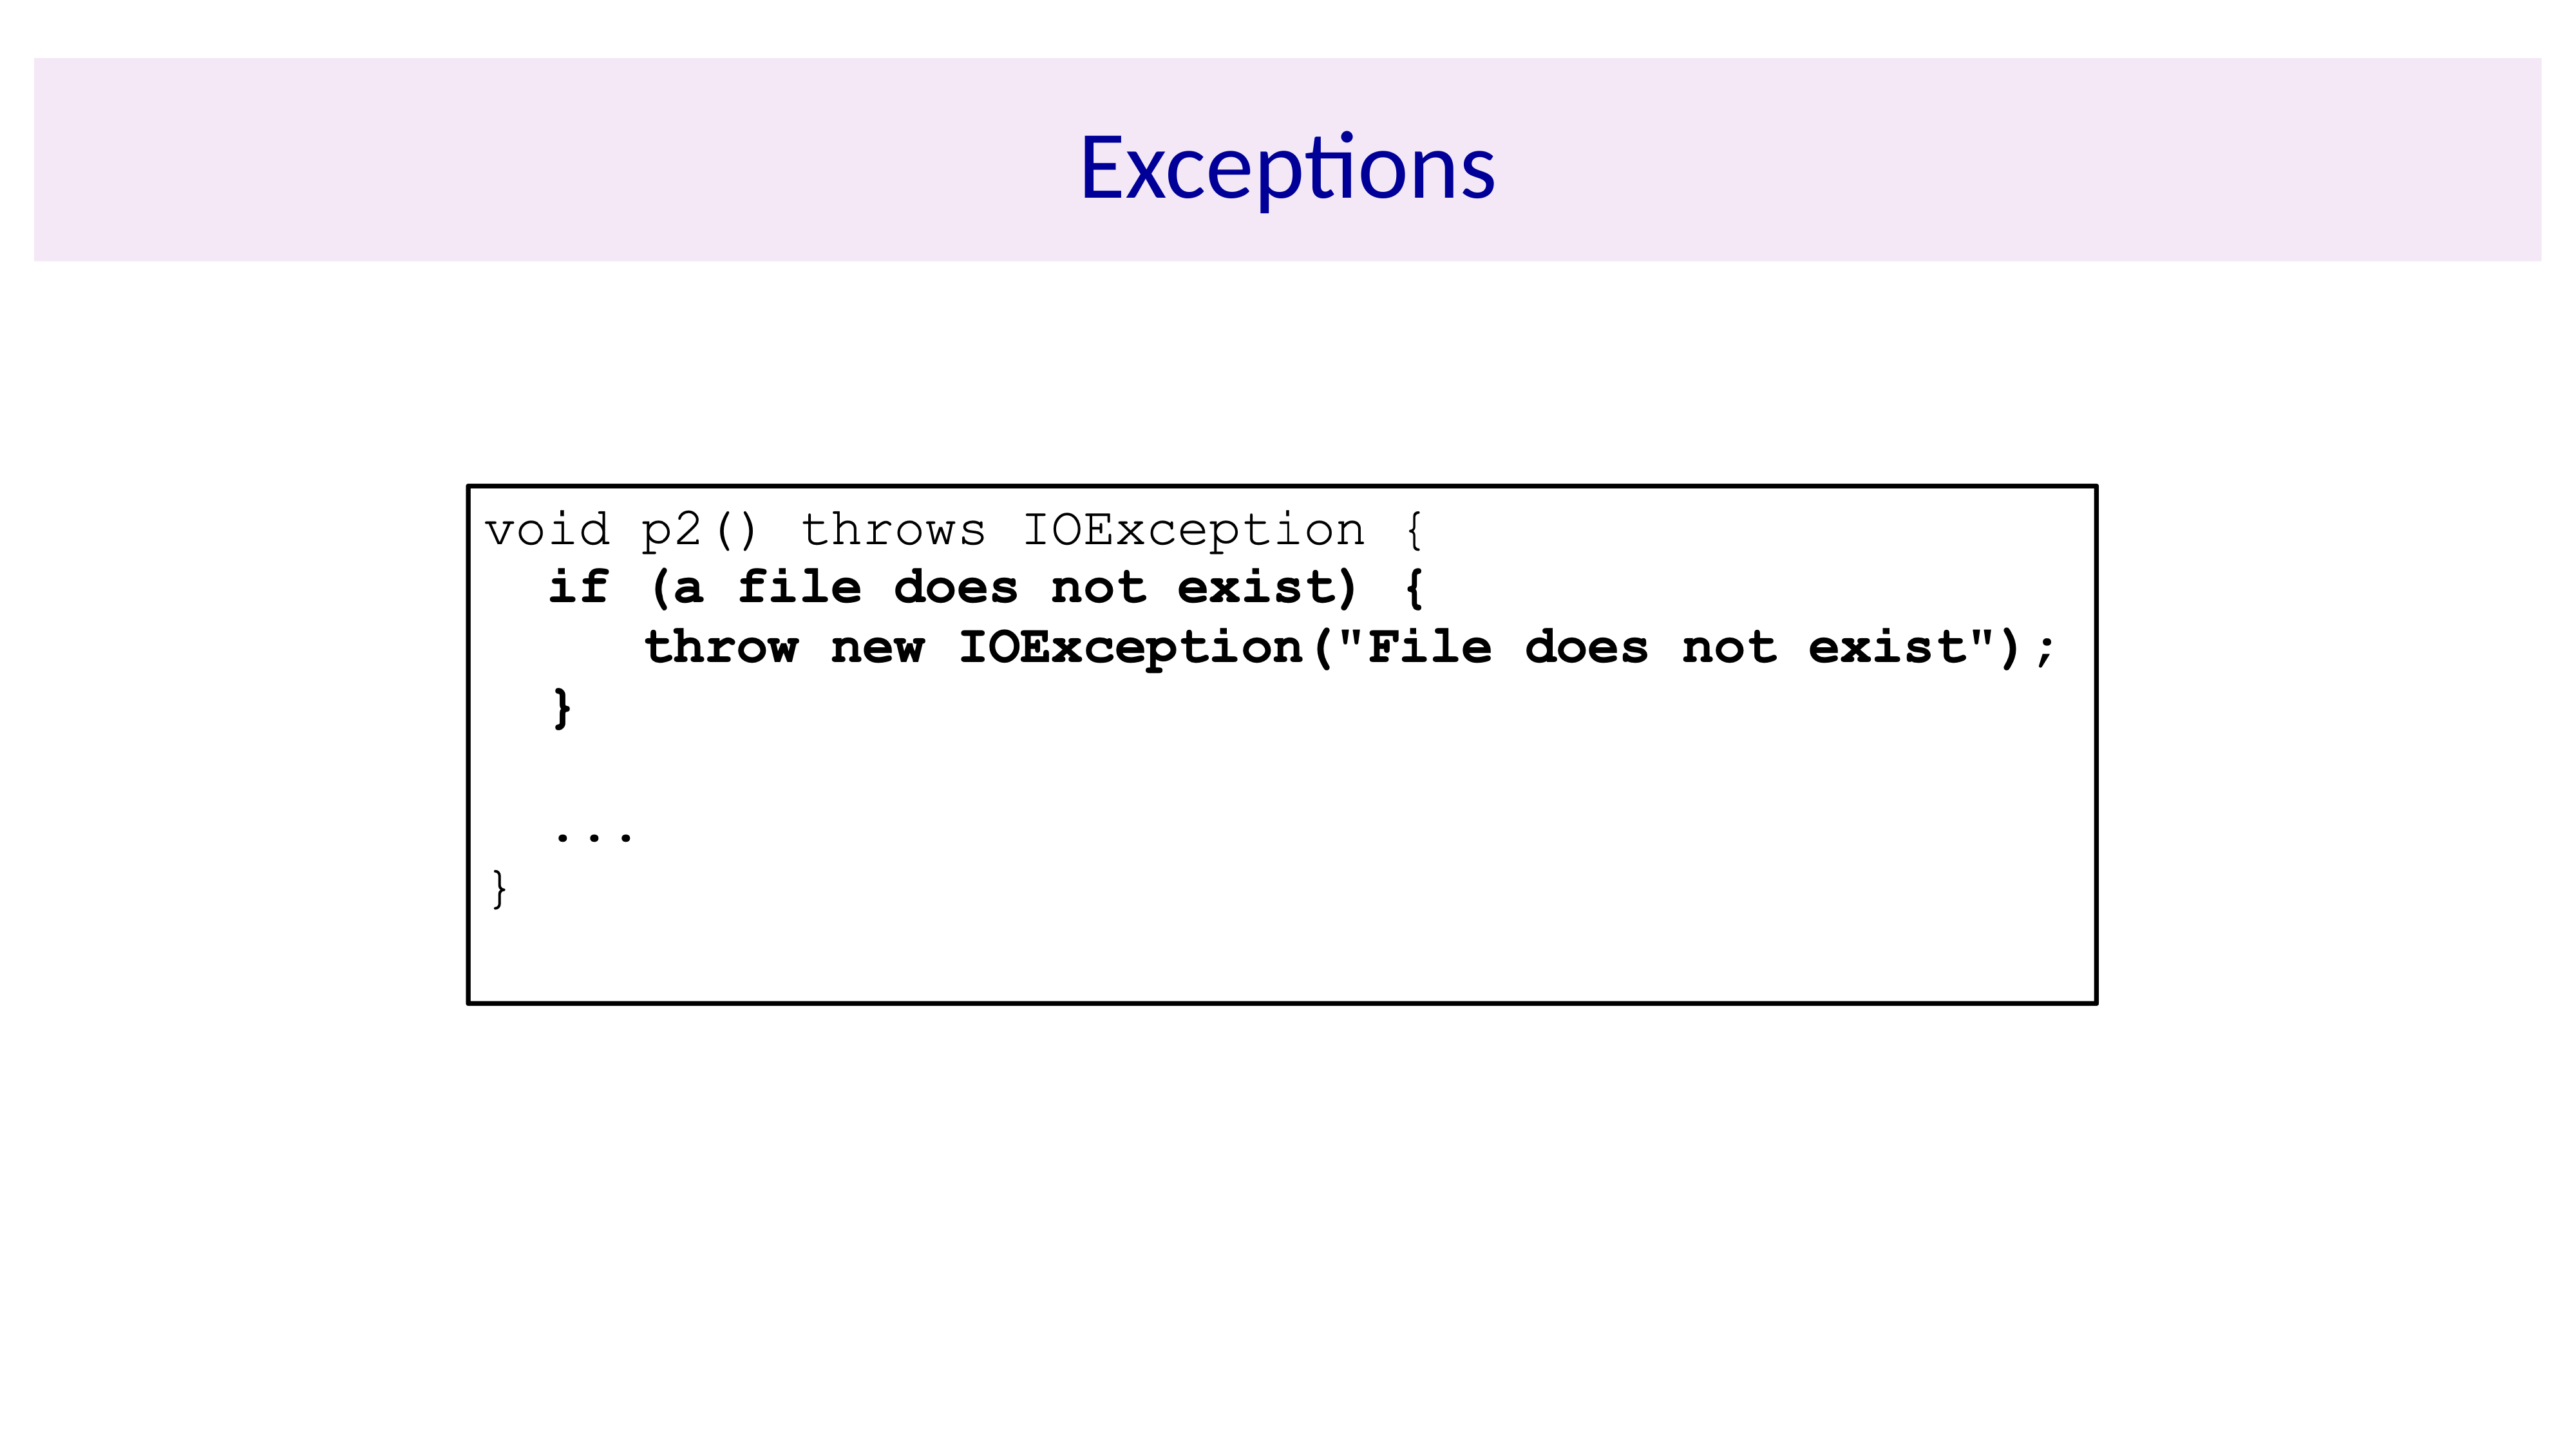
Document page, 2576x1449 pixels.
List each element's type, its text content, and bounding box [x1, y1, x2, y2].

title Exceptions [34, 58, 2542, 261]
picture [413, 435, 2163, 1144]
